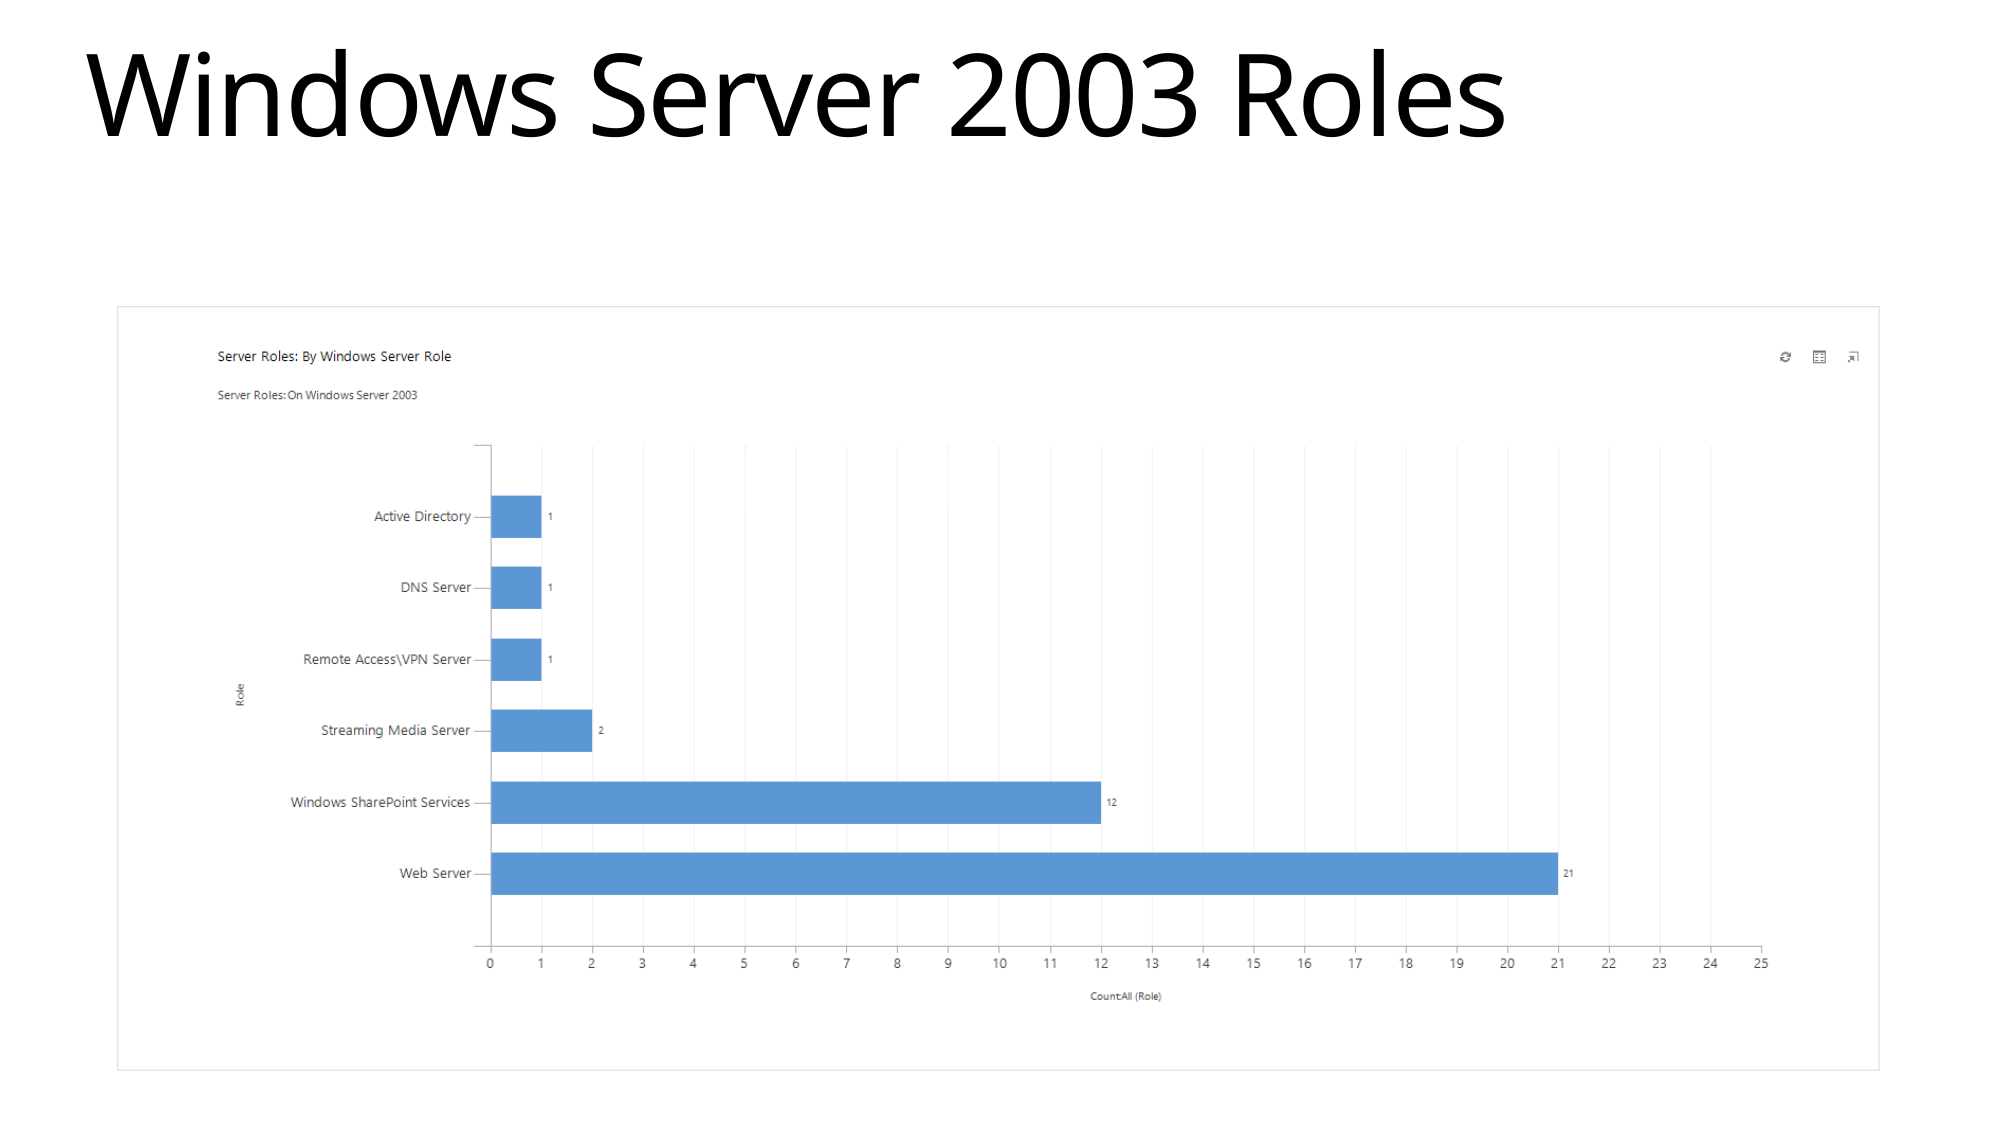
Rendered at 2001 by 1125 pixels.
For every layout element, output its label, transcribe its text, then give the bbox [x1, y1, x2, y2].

title Windows Server 2003 Roles [85, 37, 1915, 161]
picture [114, 305, 1886, 1075]
